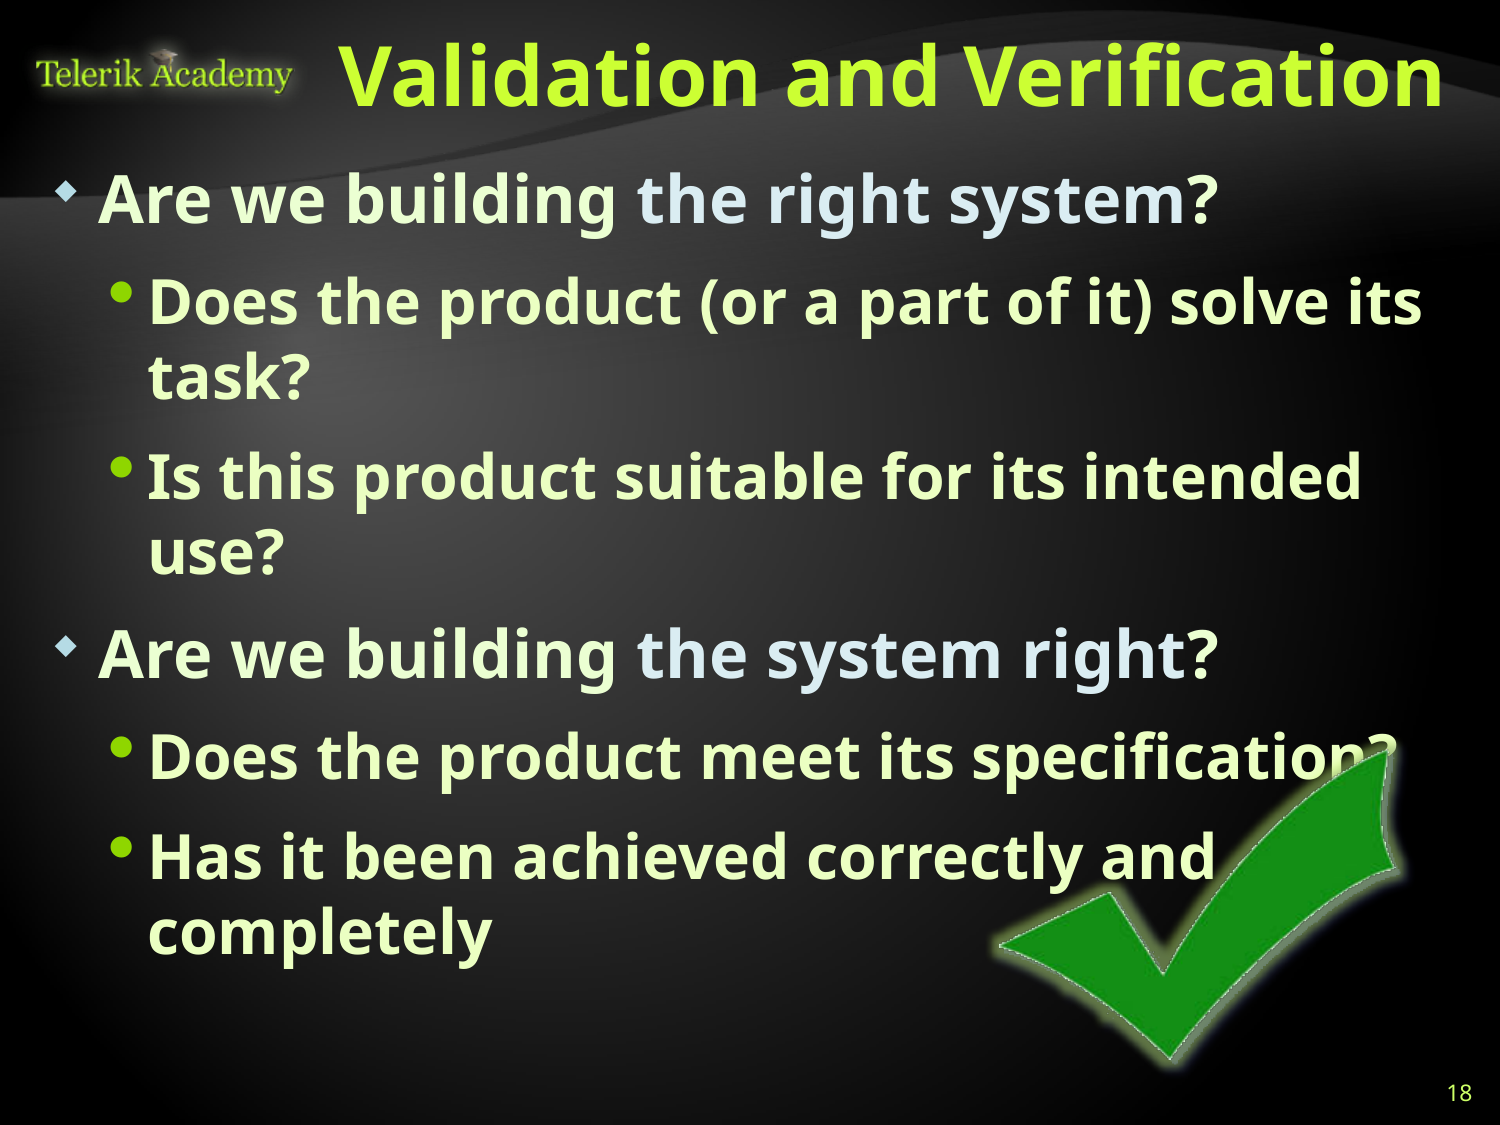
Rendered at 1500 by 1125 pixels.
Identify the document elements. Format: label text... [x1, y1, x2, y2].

slide_number 18 [1412, 1074, 1488, 1113]
title Validation and Verification [300, 12, 1463, 149]
list Are we building the right system? Does the product (or a part of it) solve its task? Is this product suitable for its intended use? Are we building the system right? Does the product meet its specification? Has it been achieved correctly and completely [37, 149, 1463, 1100]
title Agile Characteristics (4) [988, 738, 1403, 1067]
picture [0, 0, 1500, 1125]
